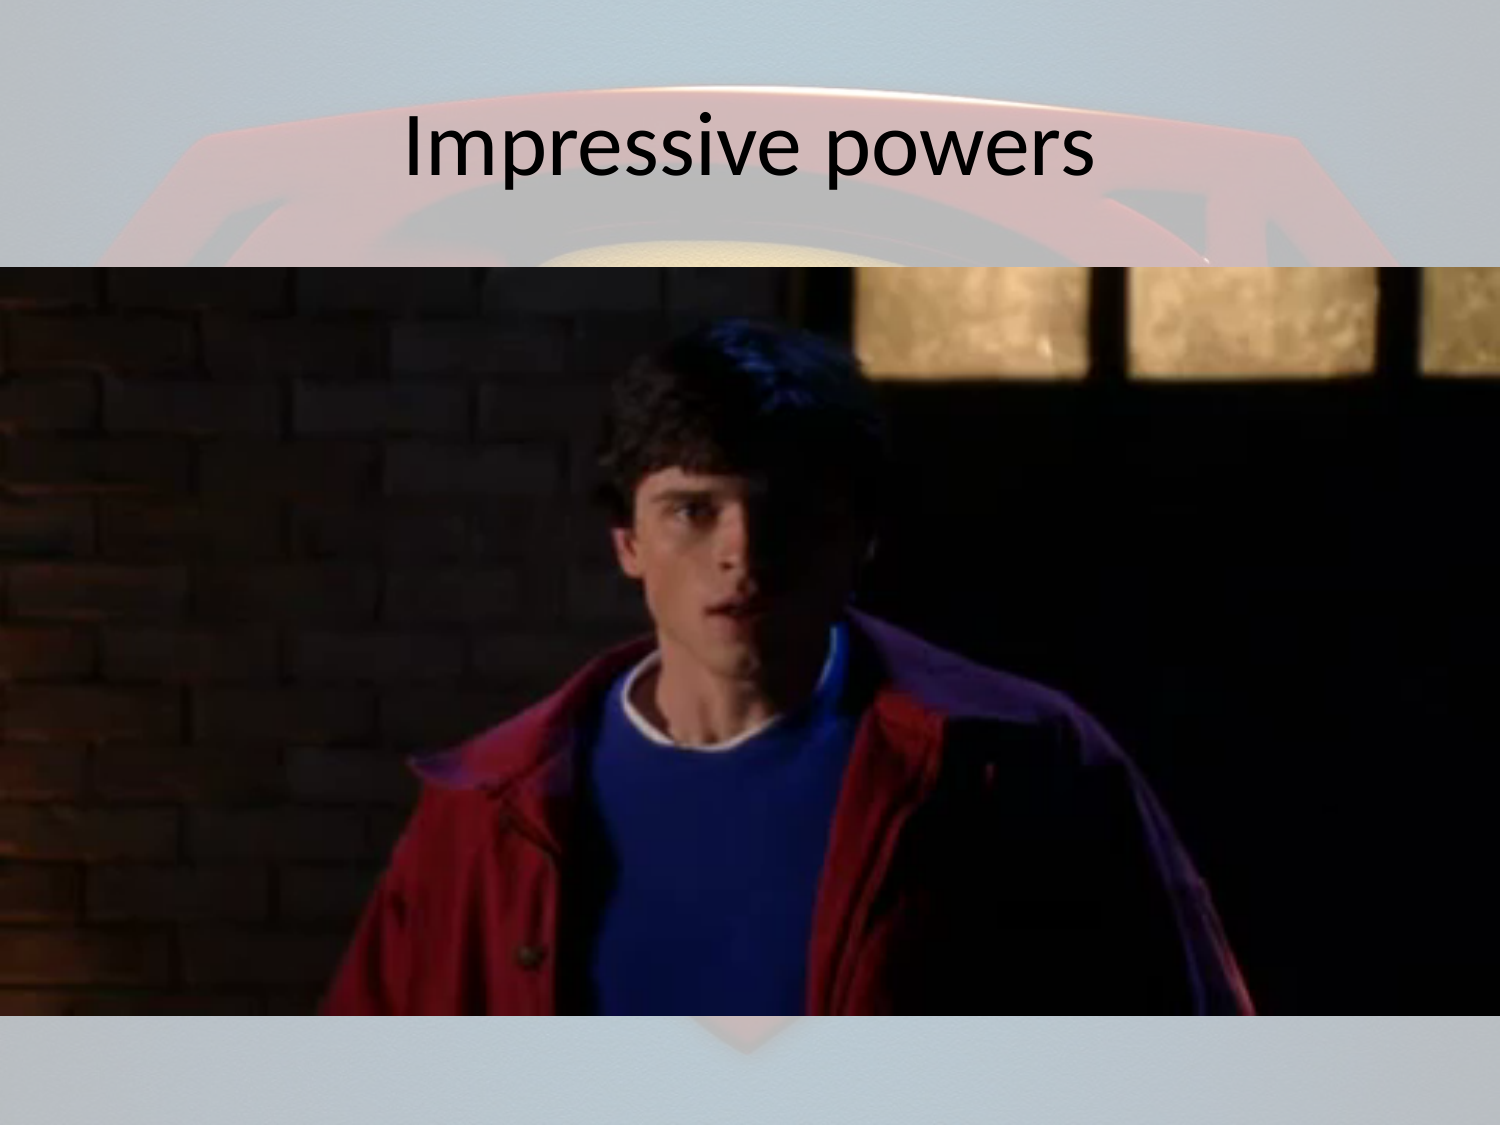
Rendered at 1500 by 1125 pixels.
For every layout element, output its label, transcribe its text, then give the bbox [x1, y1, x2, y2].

title Impressive powers [75, 45, 1425, 233]
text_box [0, 266, 1500, 1017]
